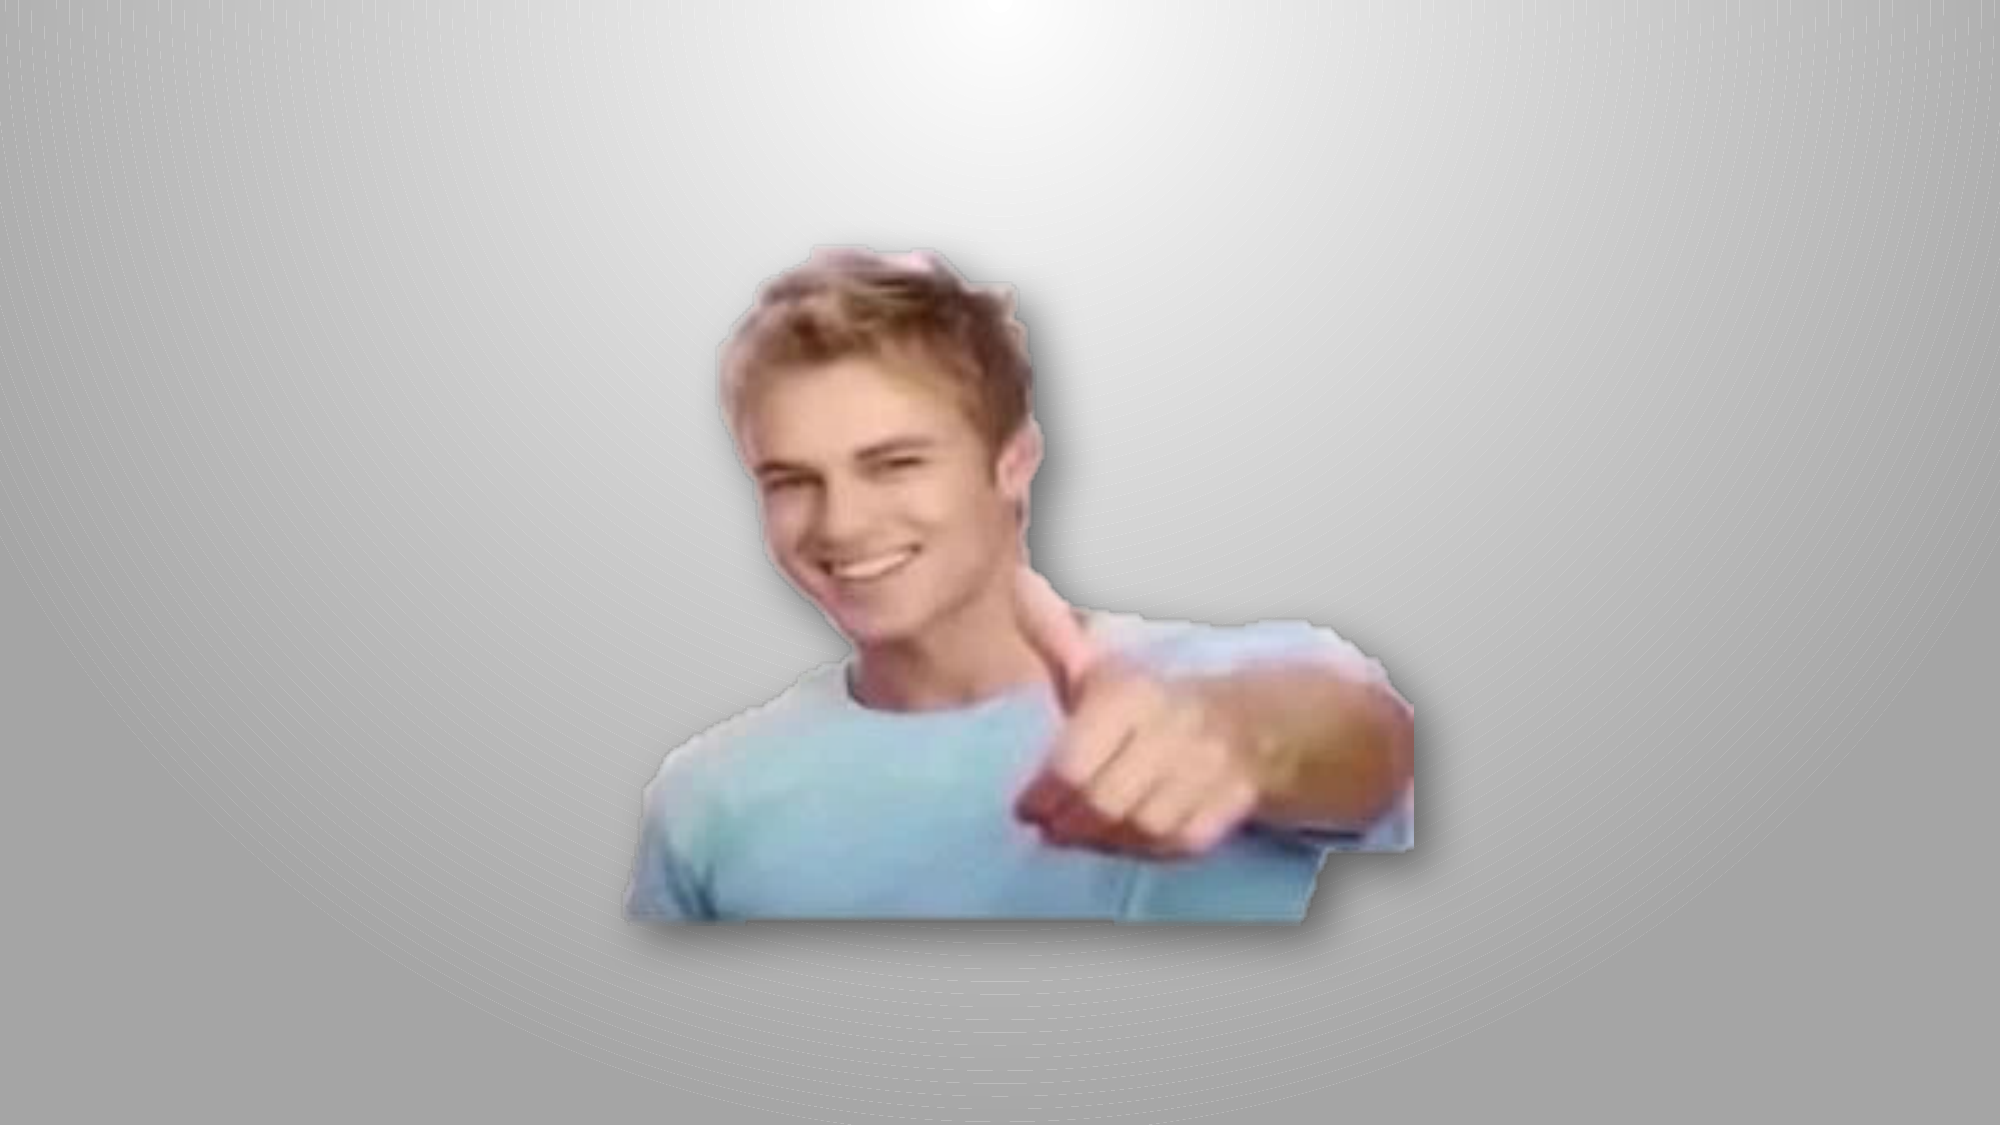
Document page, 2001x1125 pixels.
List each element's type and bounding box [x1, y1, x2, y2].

picture [586, 199, 1414, 926]
